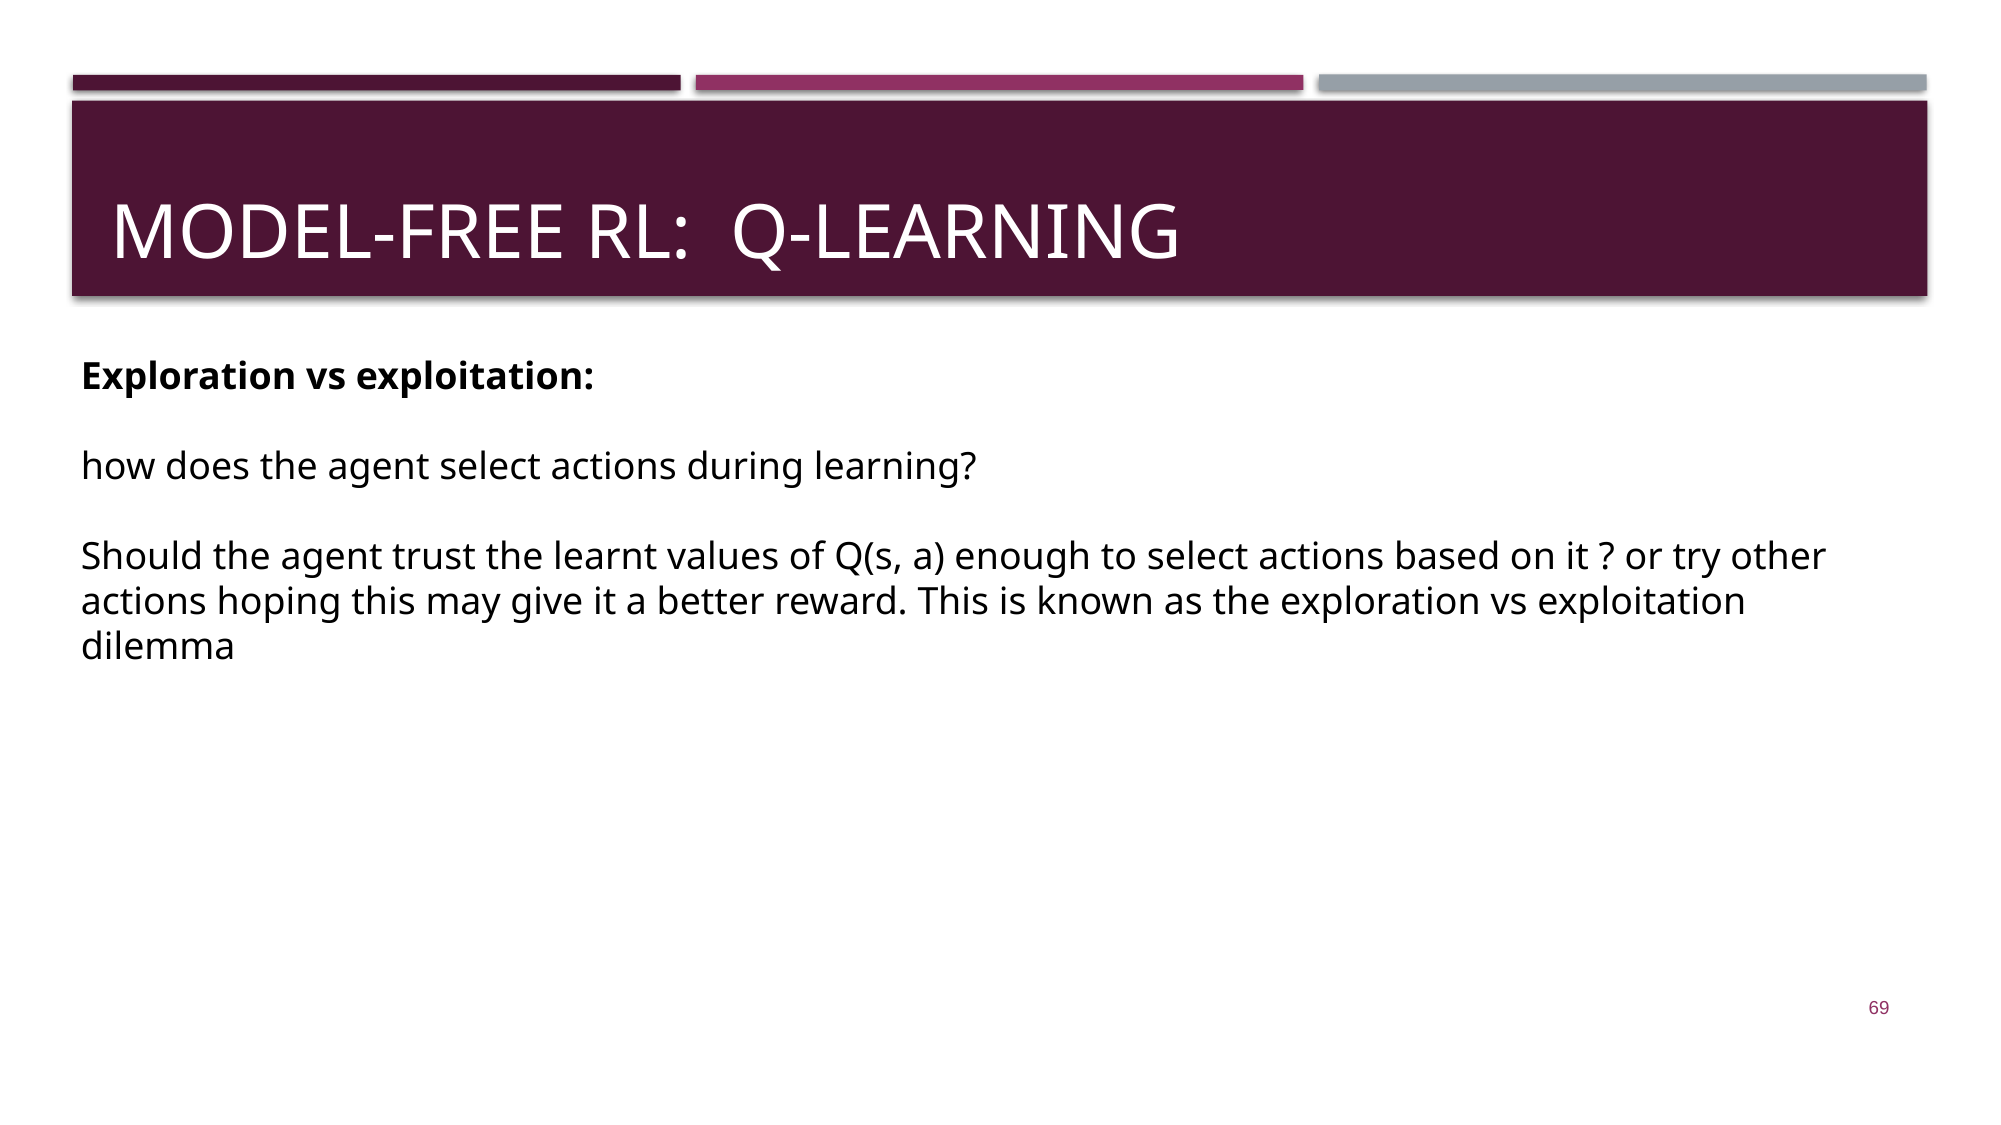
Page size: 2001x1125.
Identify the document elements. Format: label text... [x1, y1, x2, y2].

text_box Exploration vs exploitation: how does the agent select actions during learning? Should the agent trust the learnt values of Q(s, a) enough to select actions based on it ? or try other actions hoping this may give it a better reward. This is known as the exploration vs exploitation dilemma [66, 344, 1905, 675]
title Model-free rl: Q-LEARNING [95, 115, 1905, 282]
slide_number 69 [1732, 977, 1905, 1037]
